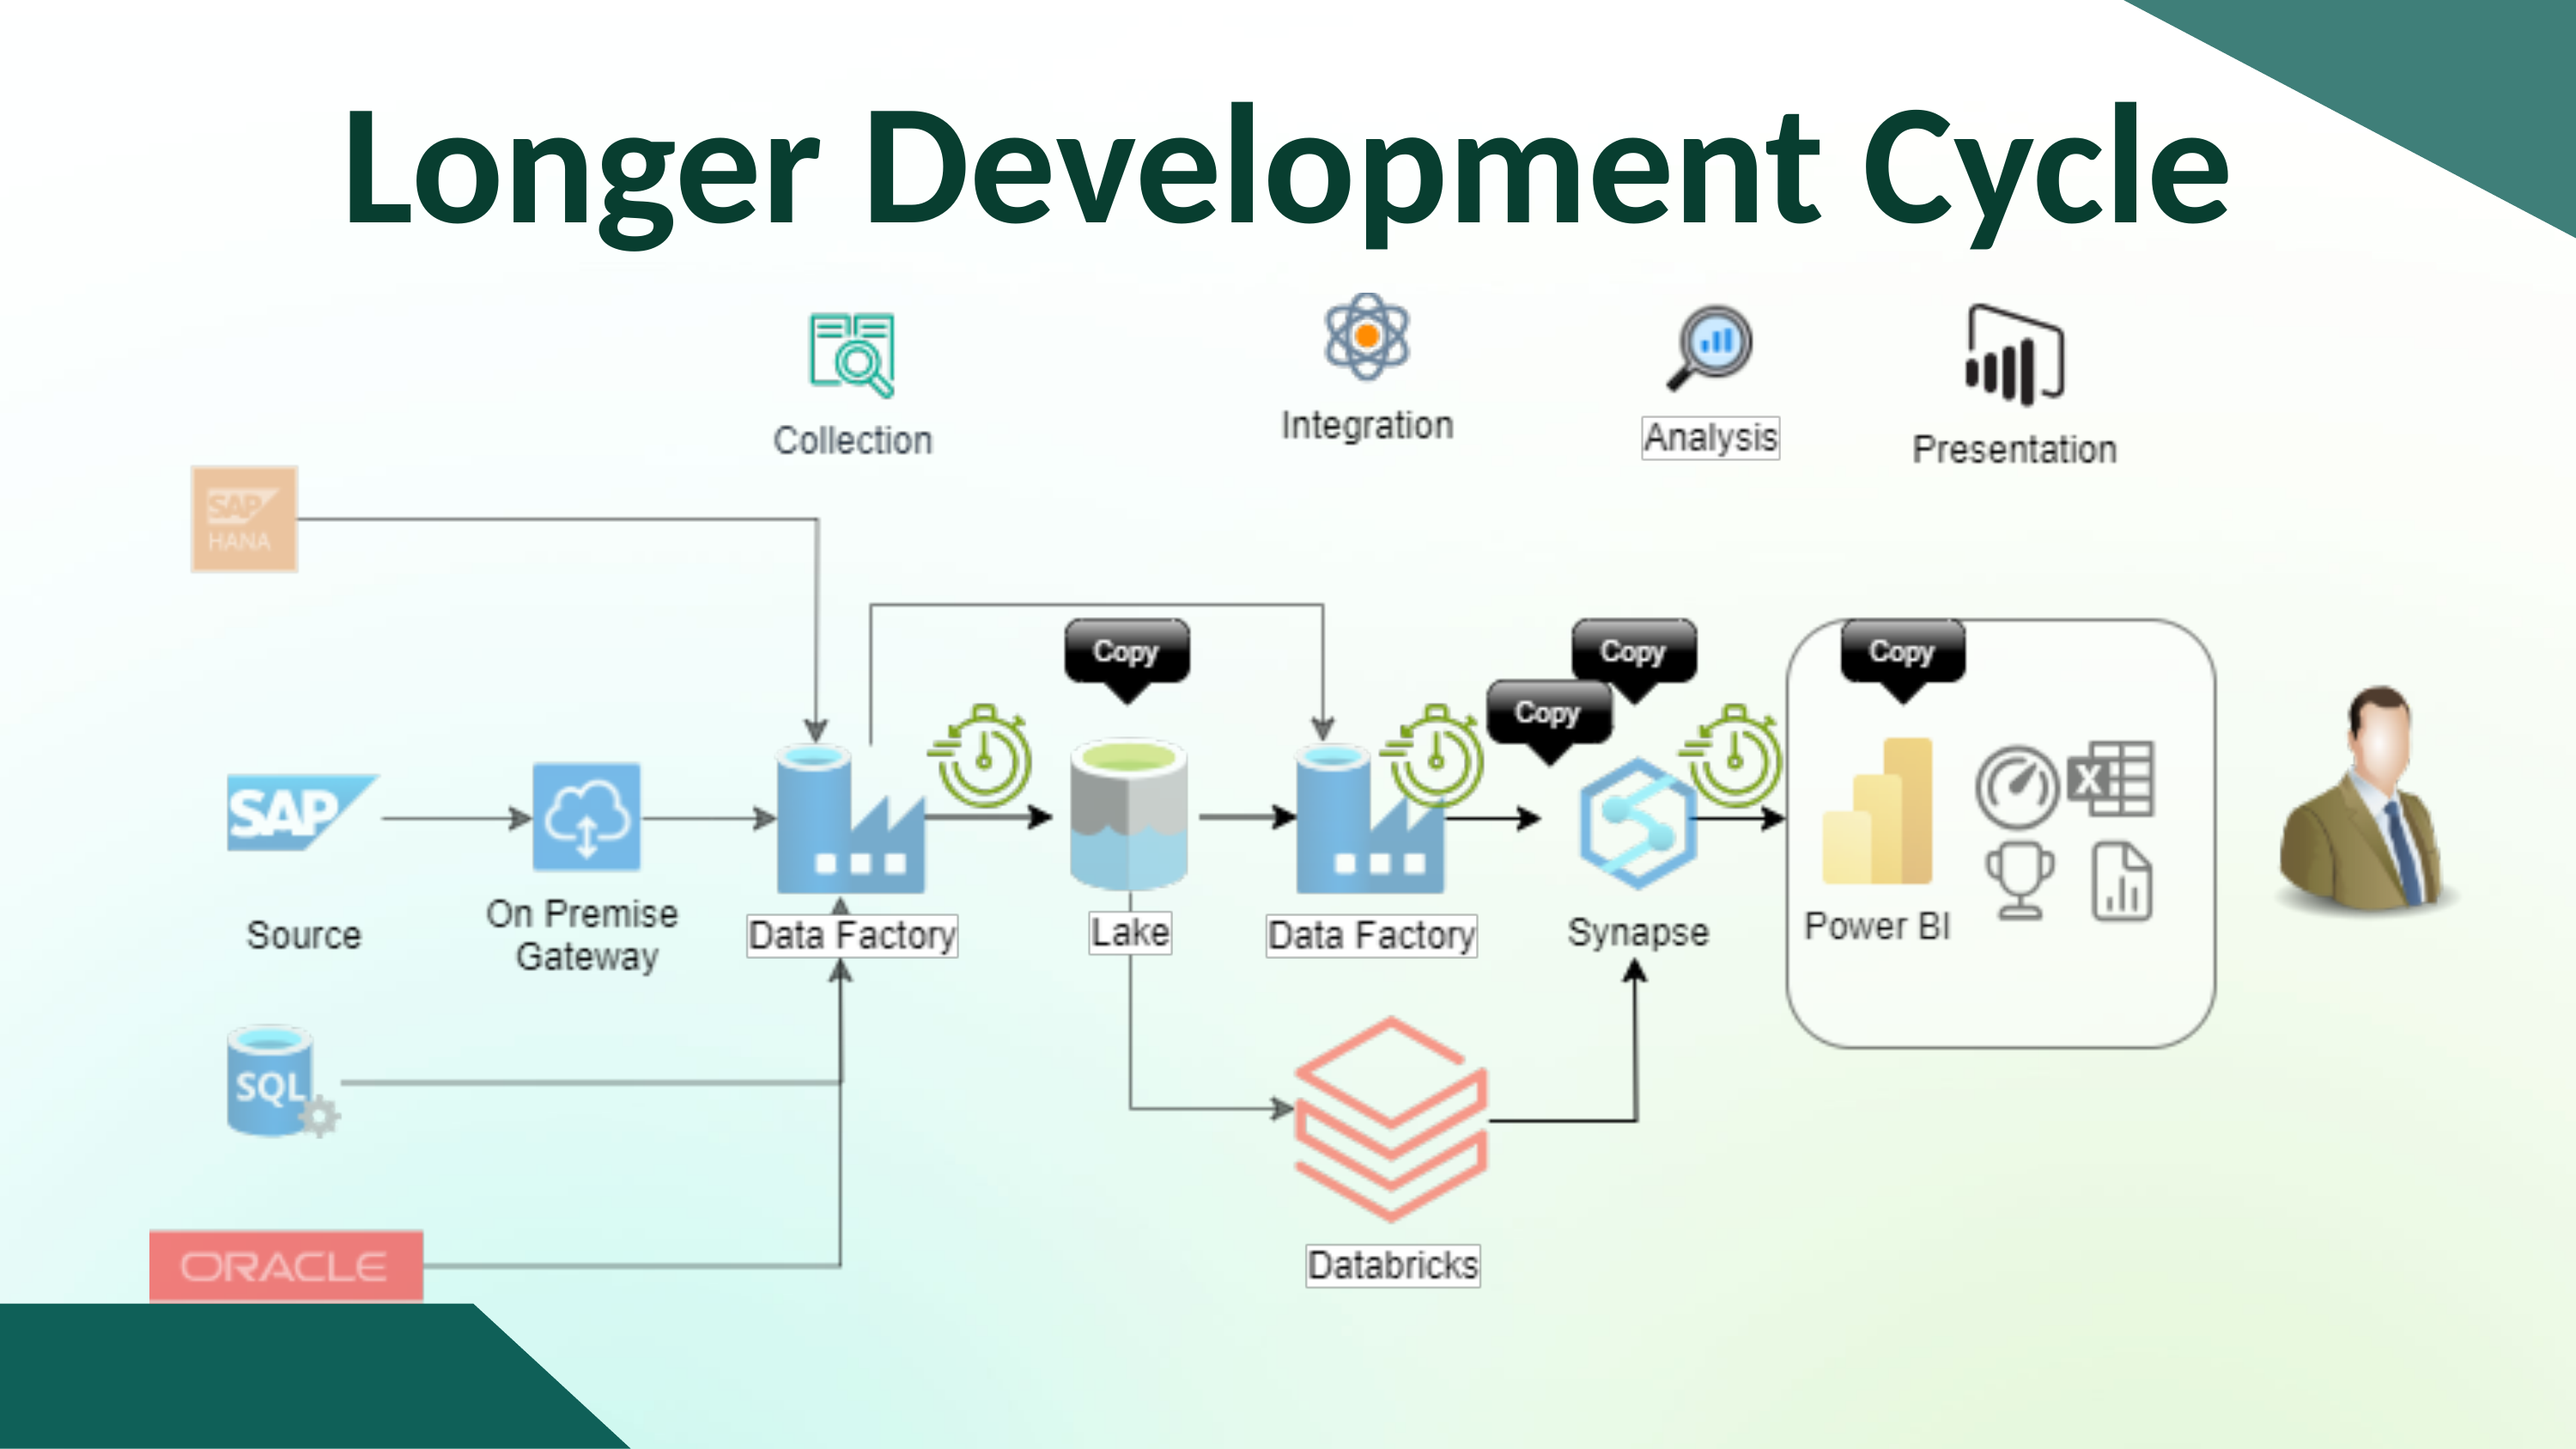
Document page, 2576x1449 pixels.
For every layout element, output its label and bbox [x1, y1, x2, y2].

text_box [0, 1303, 631, 1449]
picture [0, 15, 2576, 1449]
text_box [2034, 0, 2576, 452]
